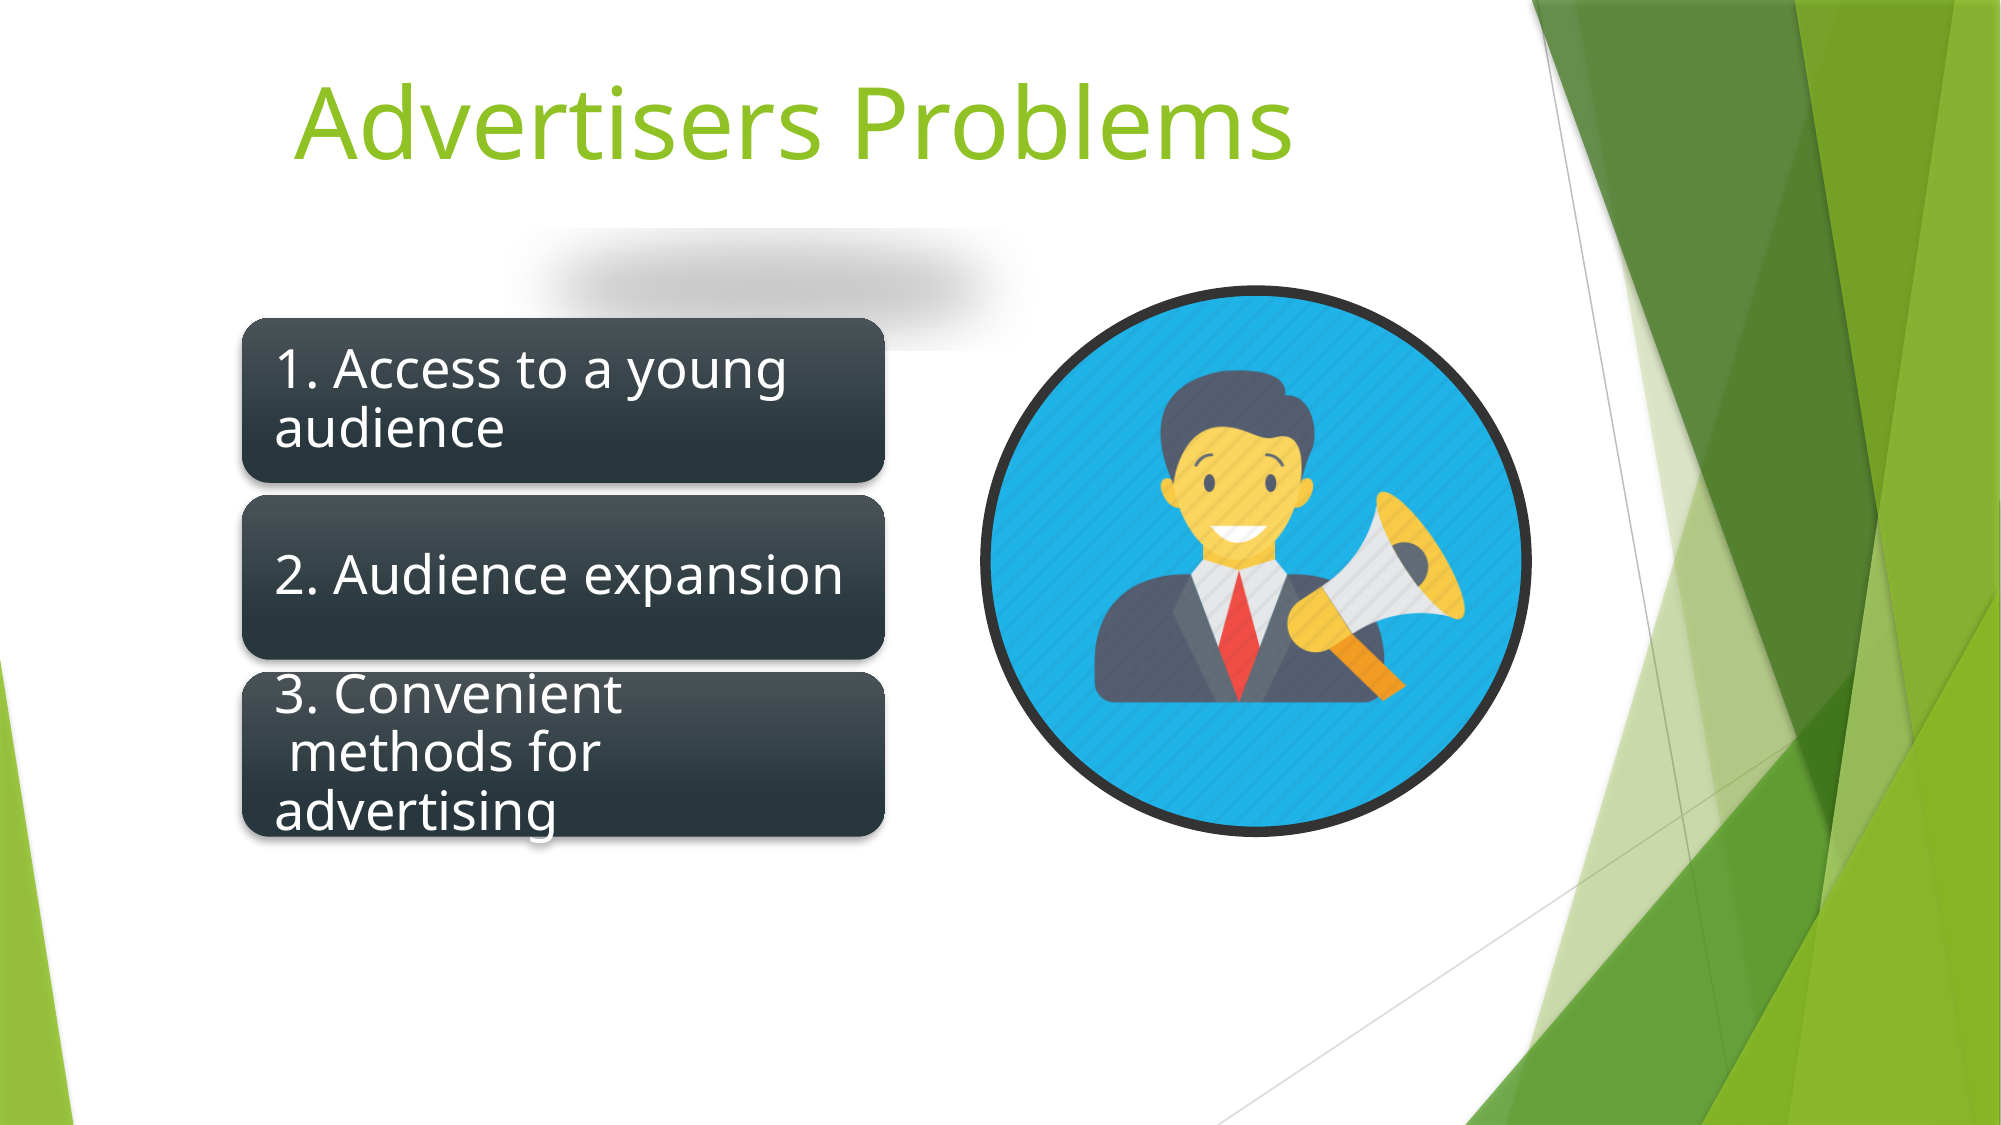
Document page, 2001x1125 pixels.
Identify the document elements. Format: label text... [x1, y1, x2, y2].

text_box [241, 312, 886, 842]
title Advertisers Problems [115, 6, 1476, 187]
picture [984, 290, 1528, 833]
